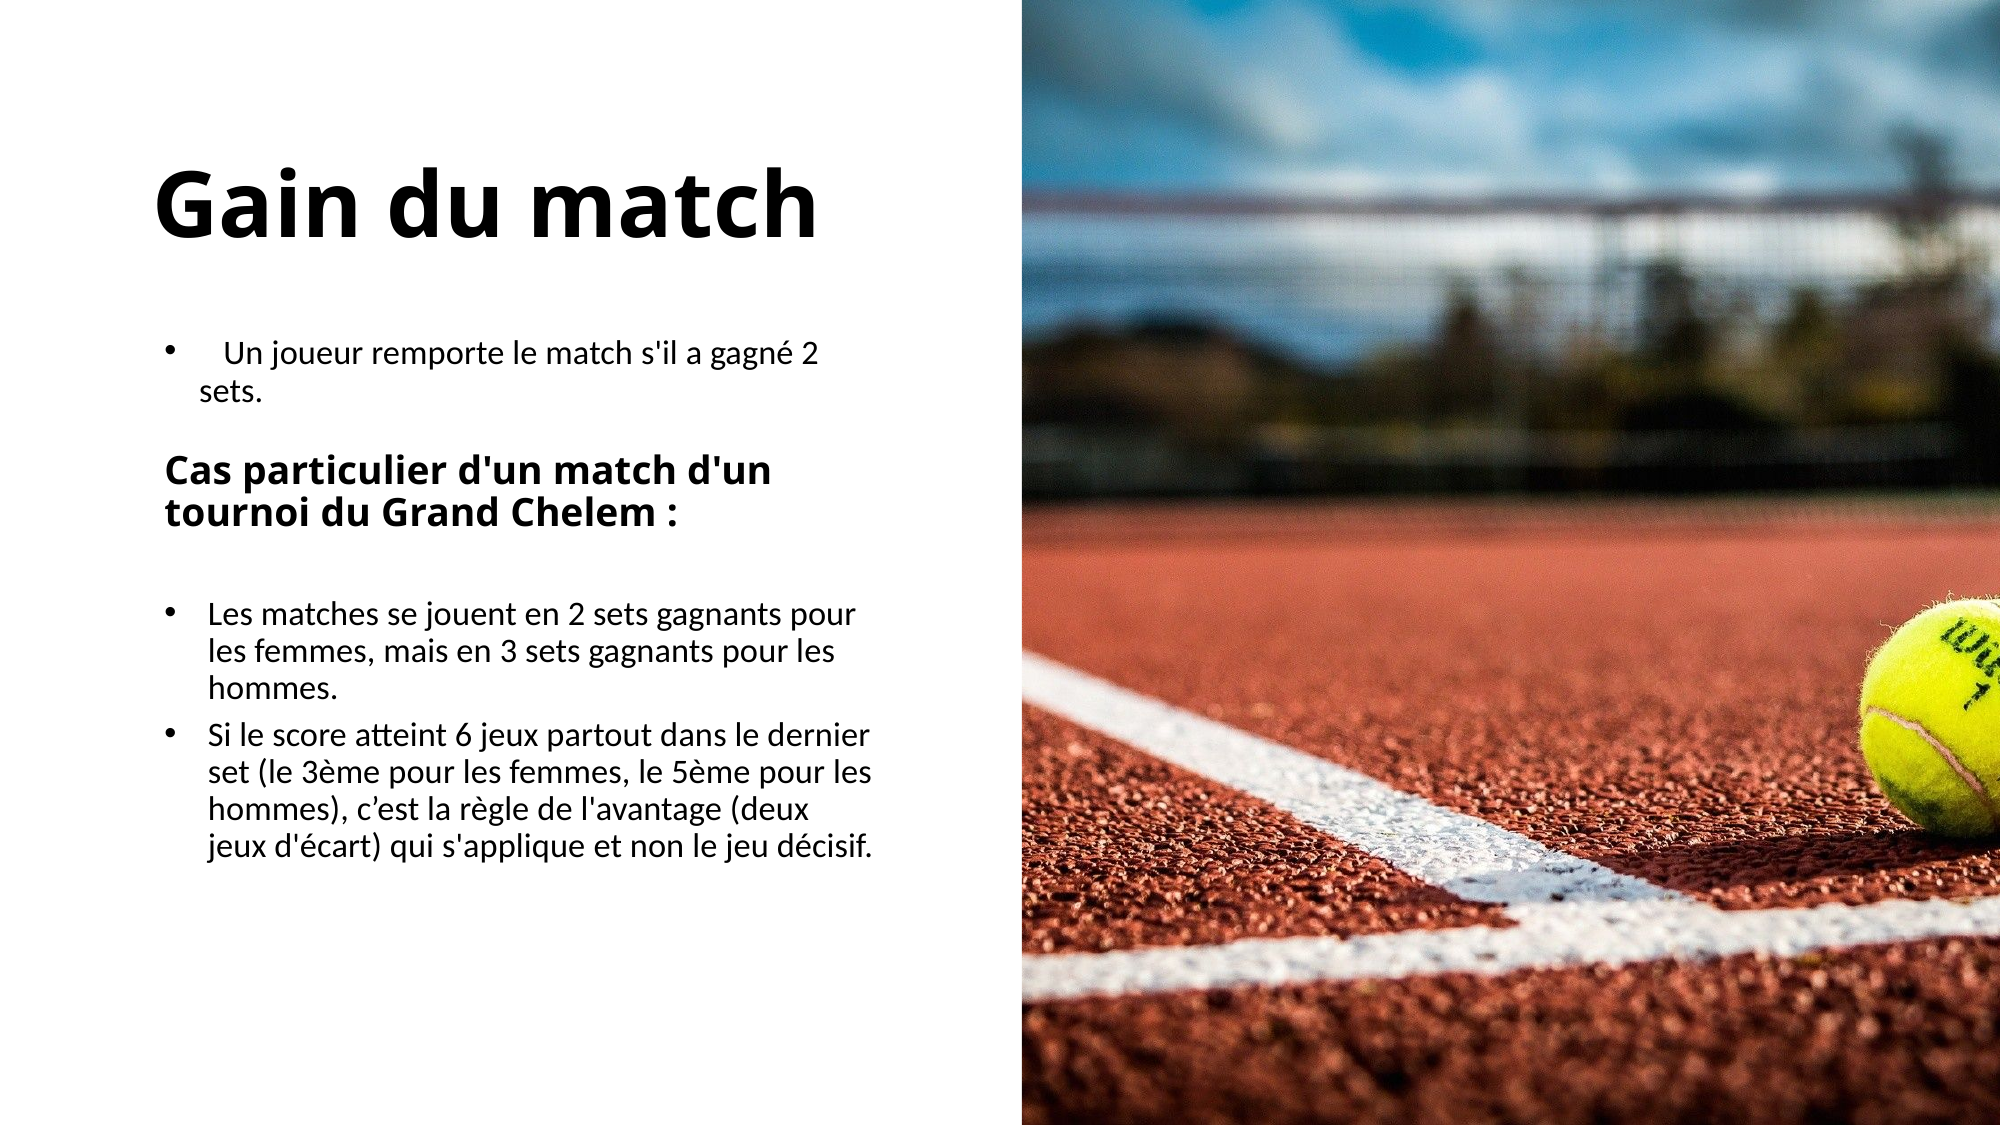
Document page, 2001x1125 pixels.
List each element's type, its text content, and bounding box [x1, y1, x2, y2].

title Gain du match [137, 59, 999, 357]
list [1021, 0, 2000, 1125]
text_box [0, 0, 1021, 1125]
text_box Un joueur remporte le match s'il a gagné 2 sets. Cas particulier d'un match d'un tournoi du Grand Chelem : Les matches se jouent en 2 sets gagnants pour les femmes, mais en 3 sets gagnants pour les hommes. Si le score atteint 6 jeux partout dans le dernier set (le 3ème pour les femmes, le 5ème pour les hommes), c’est la règle de l'avantage (deux jeux d'écart) qui s'applique et non le jeu décisif. [131, 322, 890, 1054]
